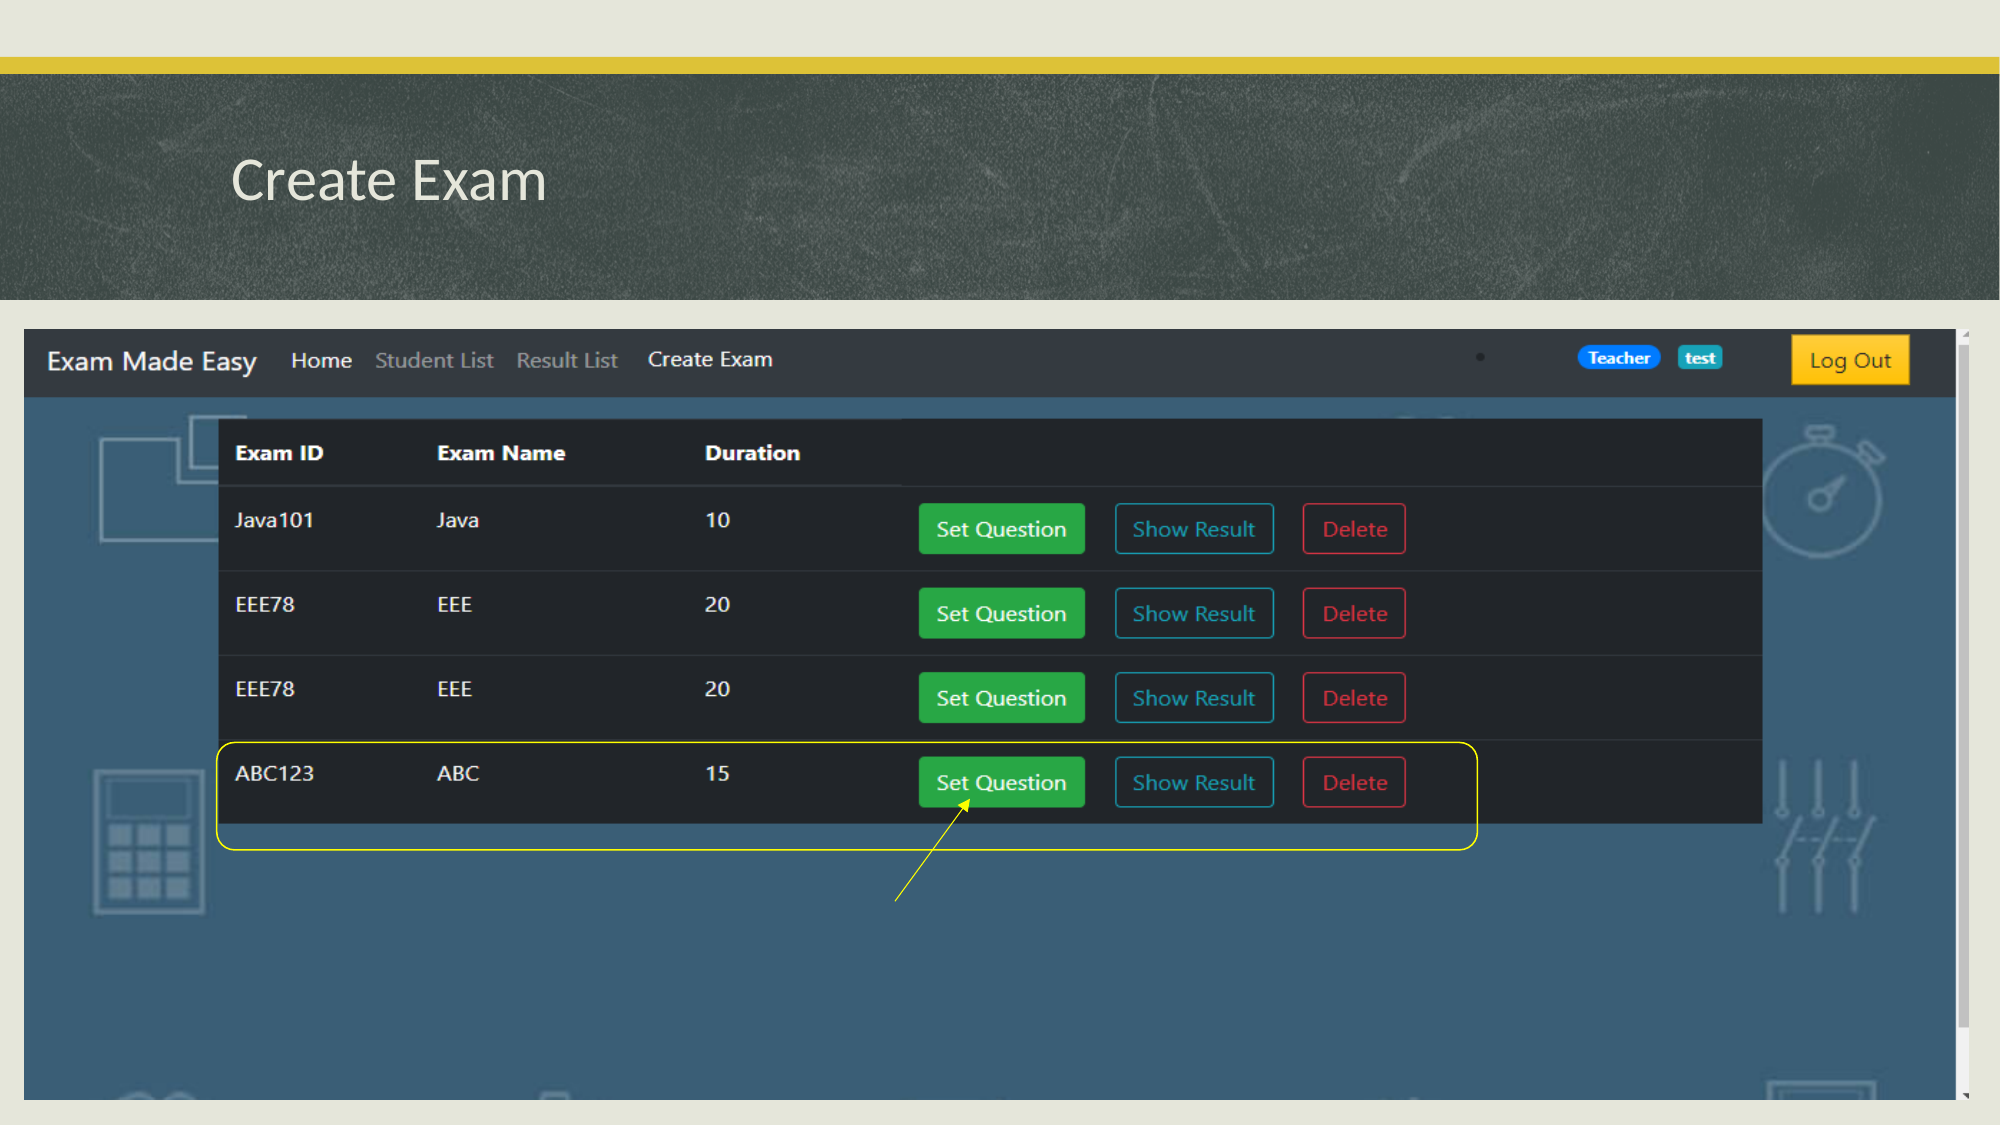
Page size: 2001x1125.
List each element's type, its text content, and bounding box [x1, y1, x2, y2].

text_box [894, 798, 970, 902]
title Create Exam [216, 67, 1797, 291]
picture [0, 74, 2000, 300]
picture [24, 329, 1969, 1100]
